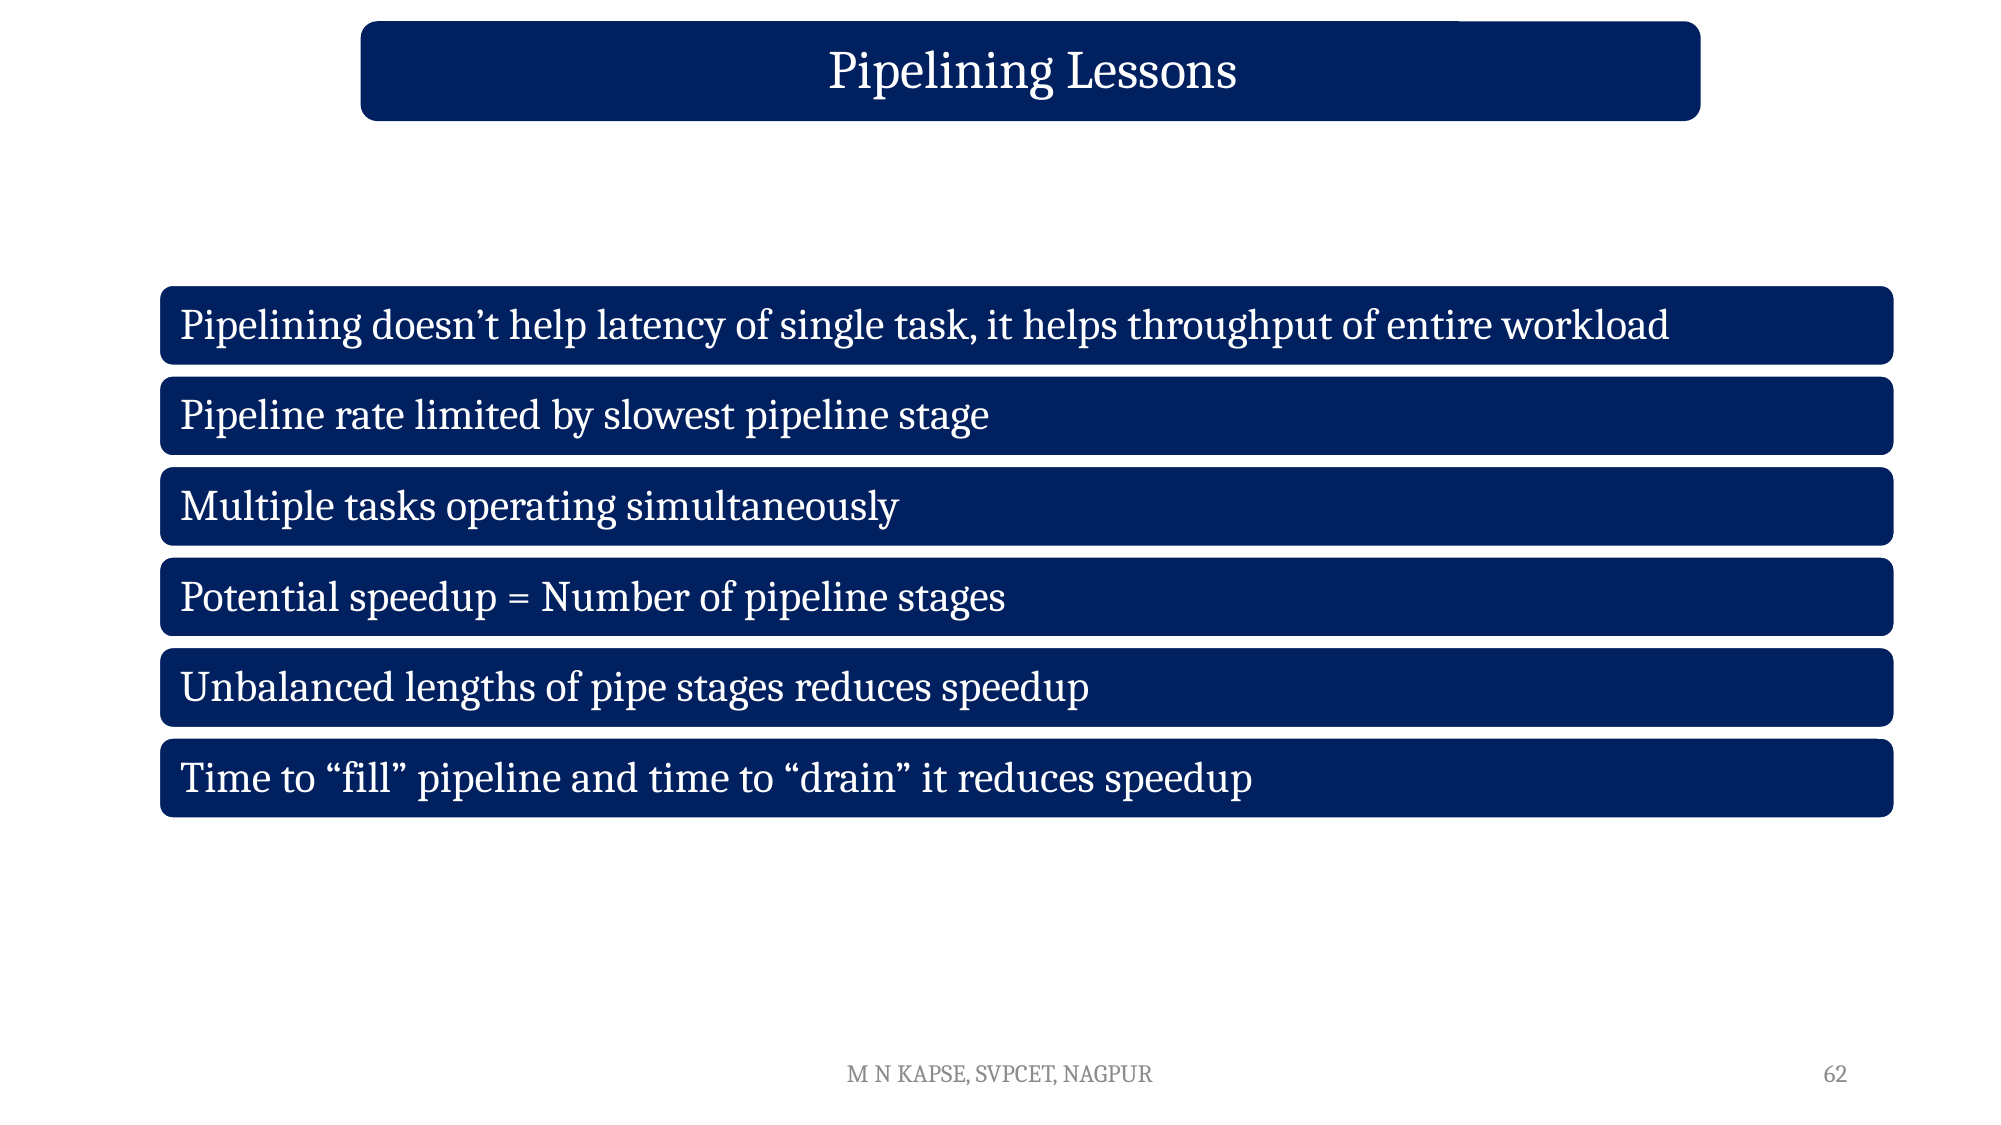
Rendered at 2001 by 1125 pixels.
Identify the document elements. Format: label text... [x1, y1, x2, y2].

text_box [159, 274, 1895, 829]
slide_number 62 [1412, 1042, 1863, 1103]
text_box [360, 20, 1701, 123]
footer M N KAPSE, SVPCET, NAGPUR [662, 1042, 1338, 1103]
